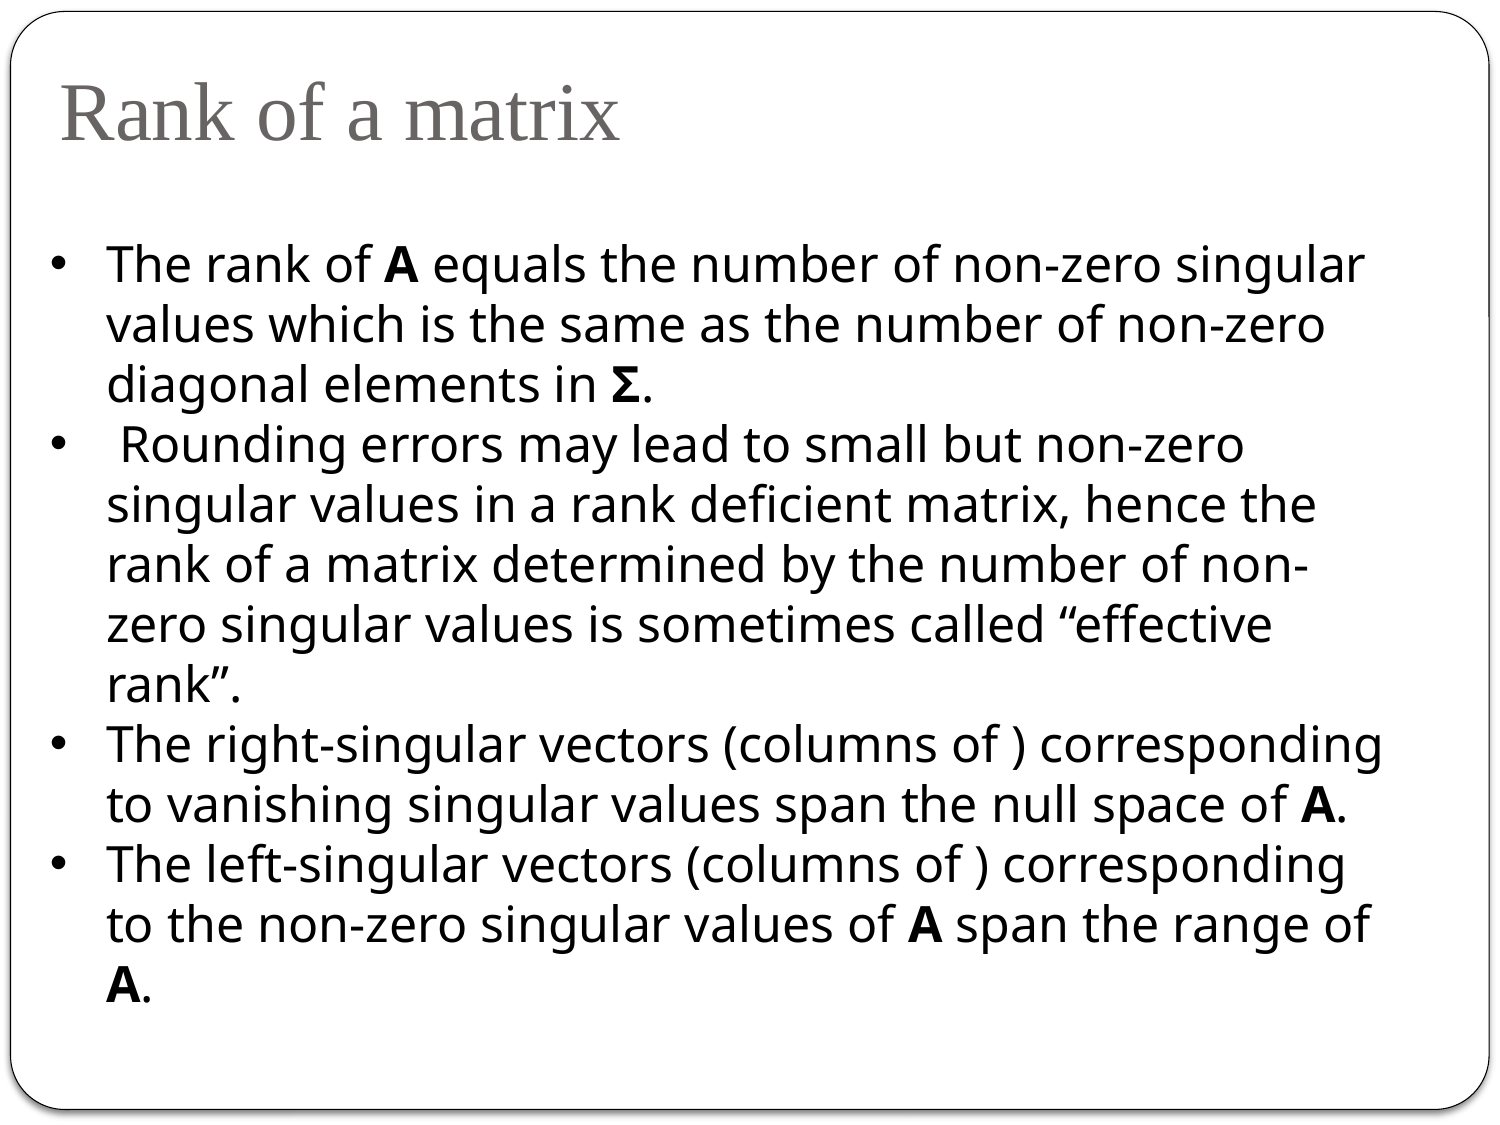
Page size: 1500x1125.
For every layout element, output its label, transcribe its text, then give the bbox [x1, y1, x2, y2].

text_box Rank of a matrix [44, 50, 1476, 165]
